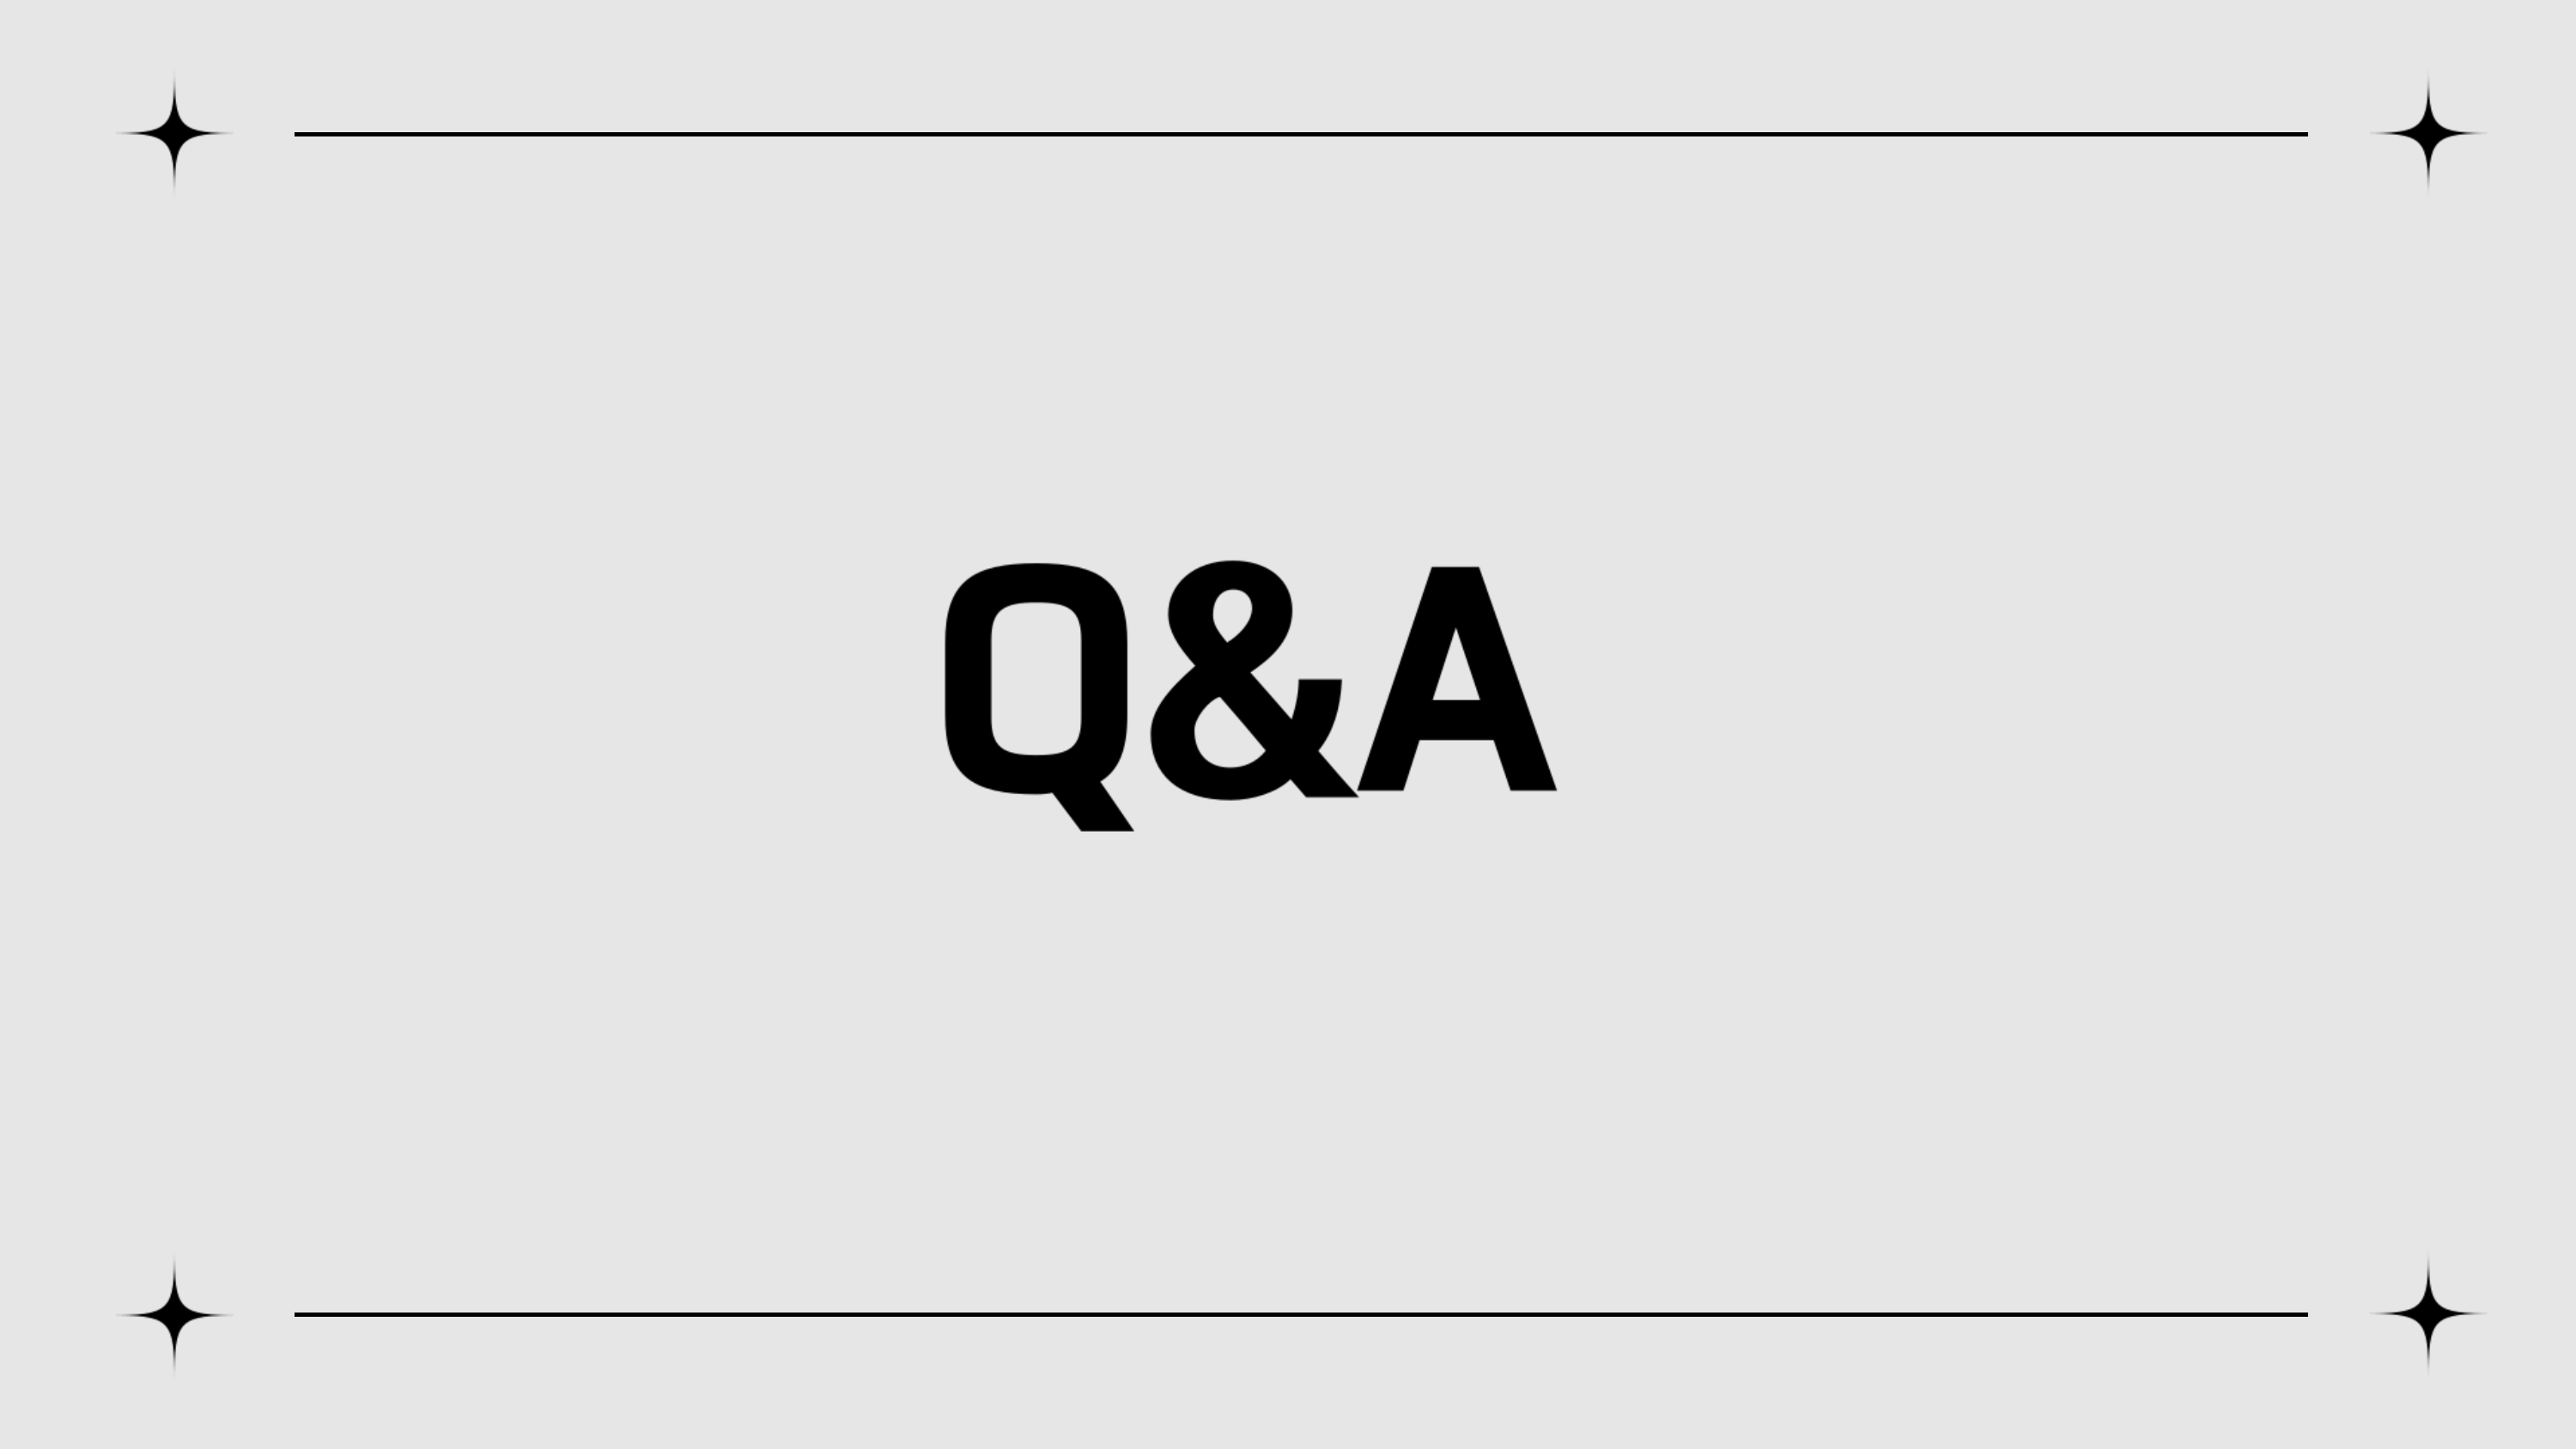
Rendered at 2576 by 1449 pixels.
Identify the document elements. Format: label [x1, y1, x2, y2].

picture [738, 349, 1880, 1138]
picture [106, 1247, 242, 1383]
picture [2360, 65, 2496, 201]
picture [106, 65, 242, 201]
picture [295, 1312, 2308, 1317]
picture [295, 131, 2308, 136]
picture [2360, 1246, 2496, 1381]
